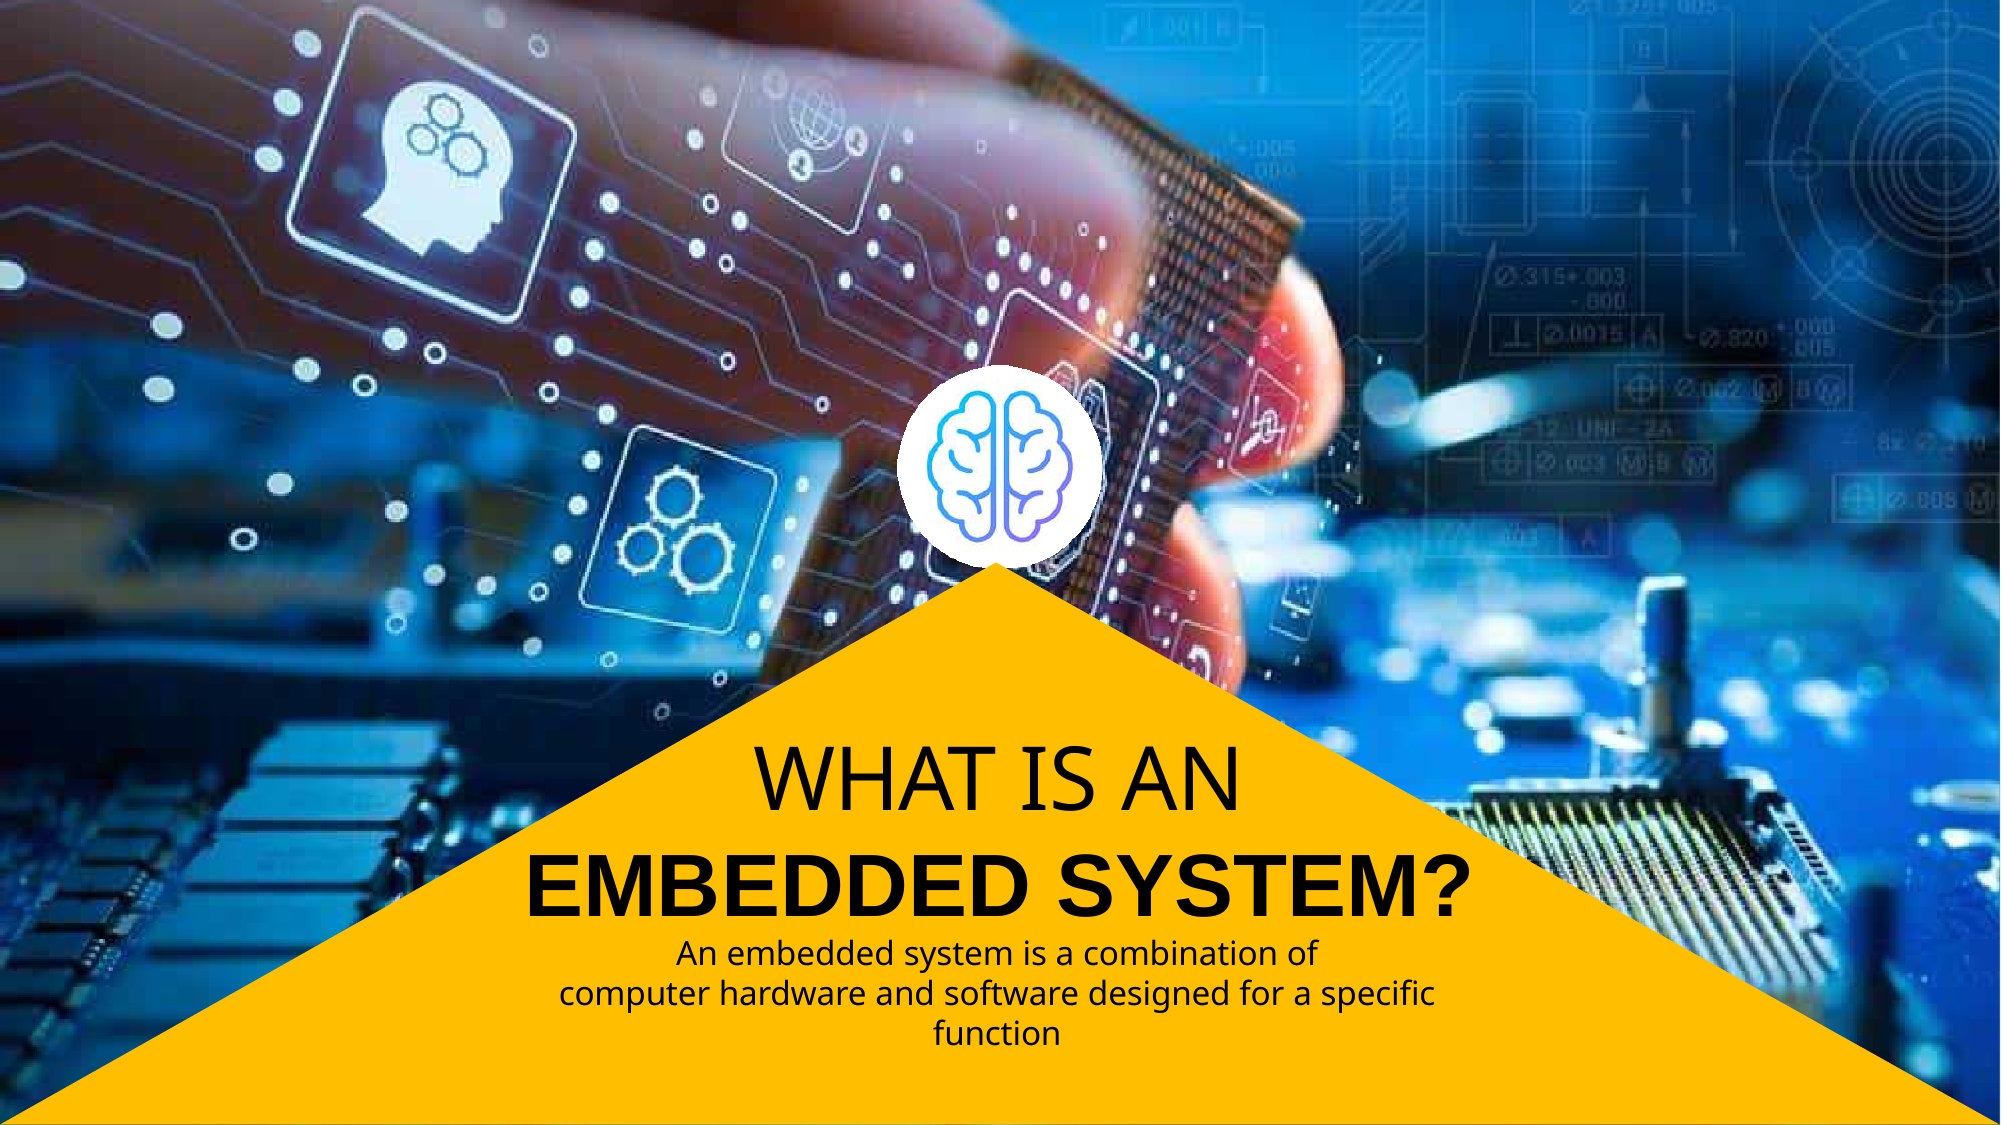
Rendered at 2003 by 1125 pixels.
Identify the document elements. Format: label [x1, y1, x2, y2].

text_box [0, 0, 2001, 1125]
